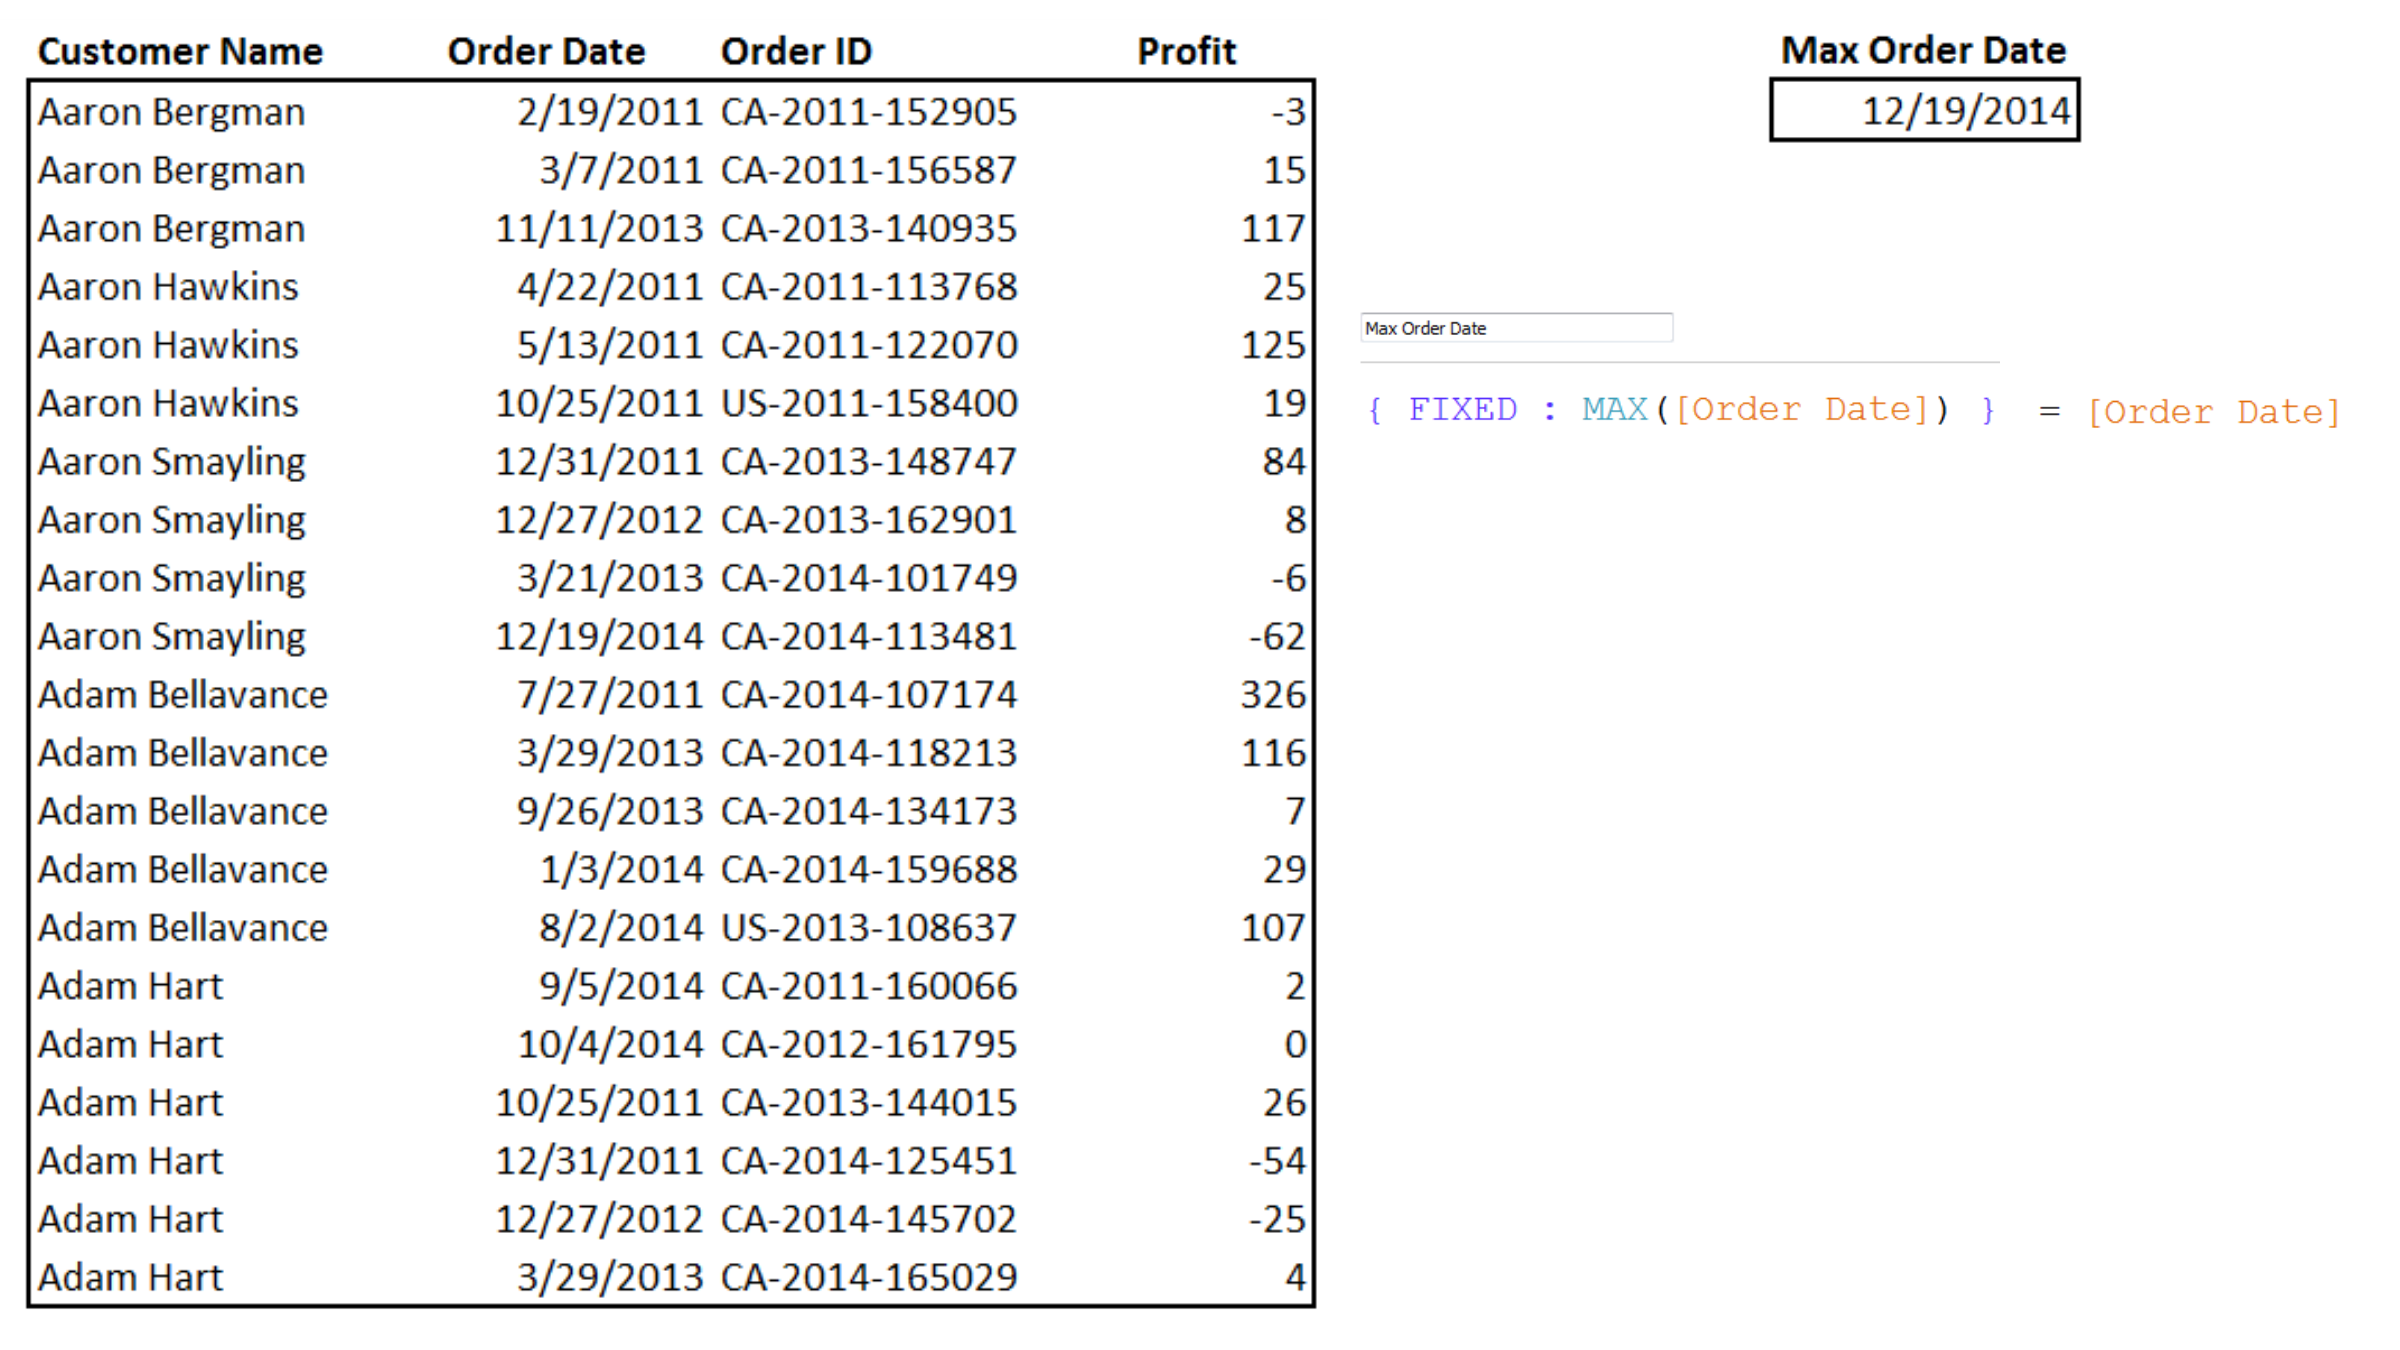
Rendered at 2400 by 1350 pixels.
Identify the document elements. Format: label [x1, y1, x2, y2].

picture [1353, 305, 2000, 439]
picture [1752, 18, 2095, 163]
picture [2025, 382, 2345, 447]
picture [0, 18, 1328, 1327]
